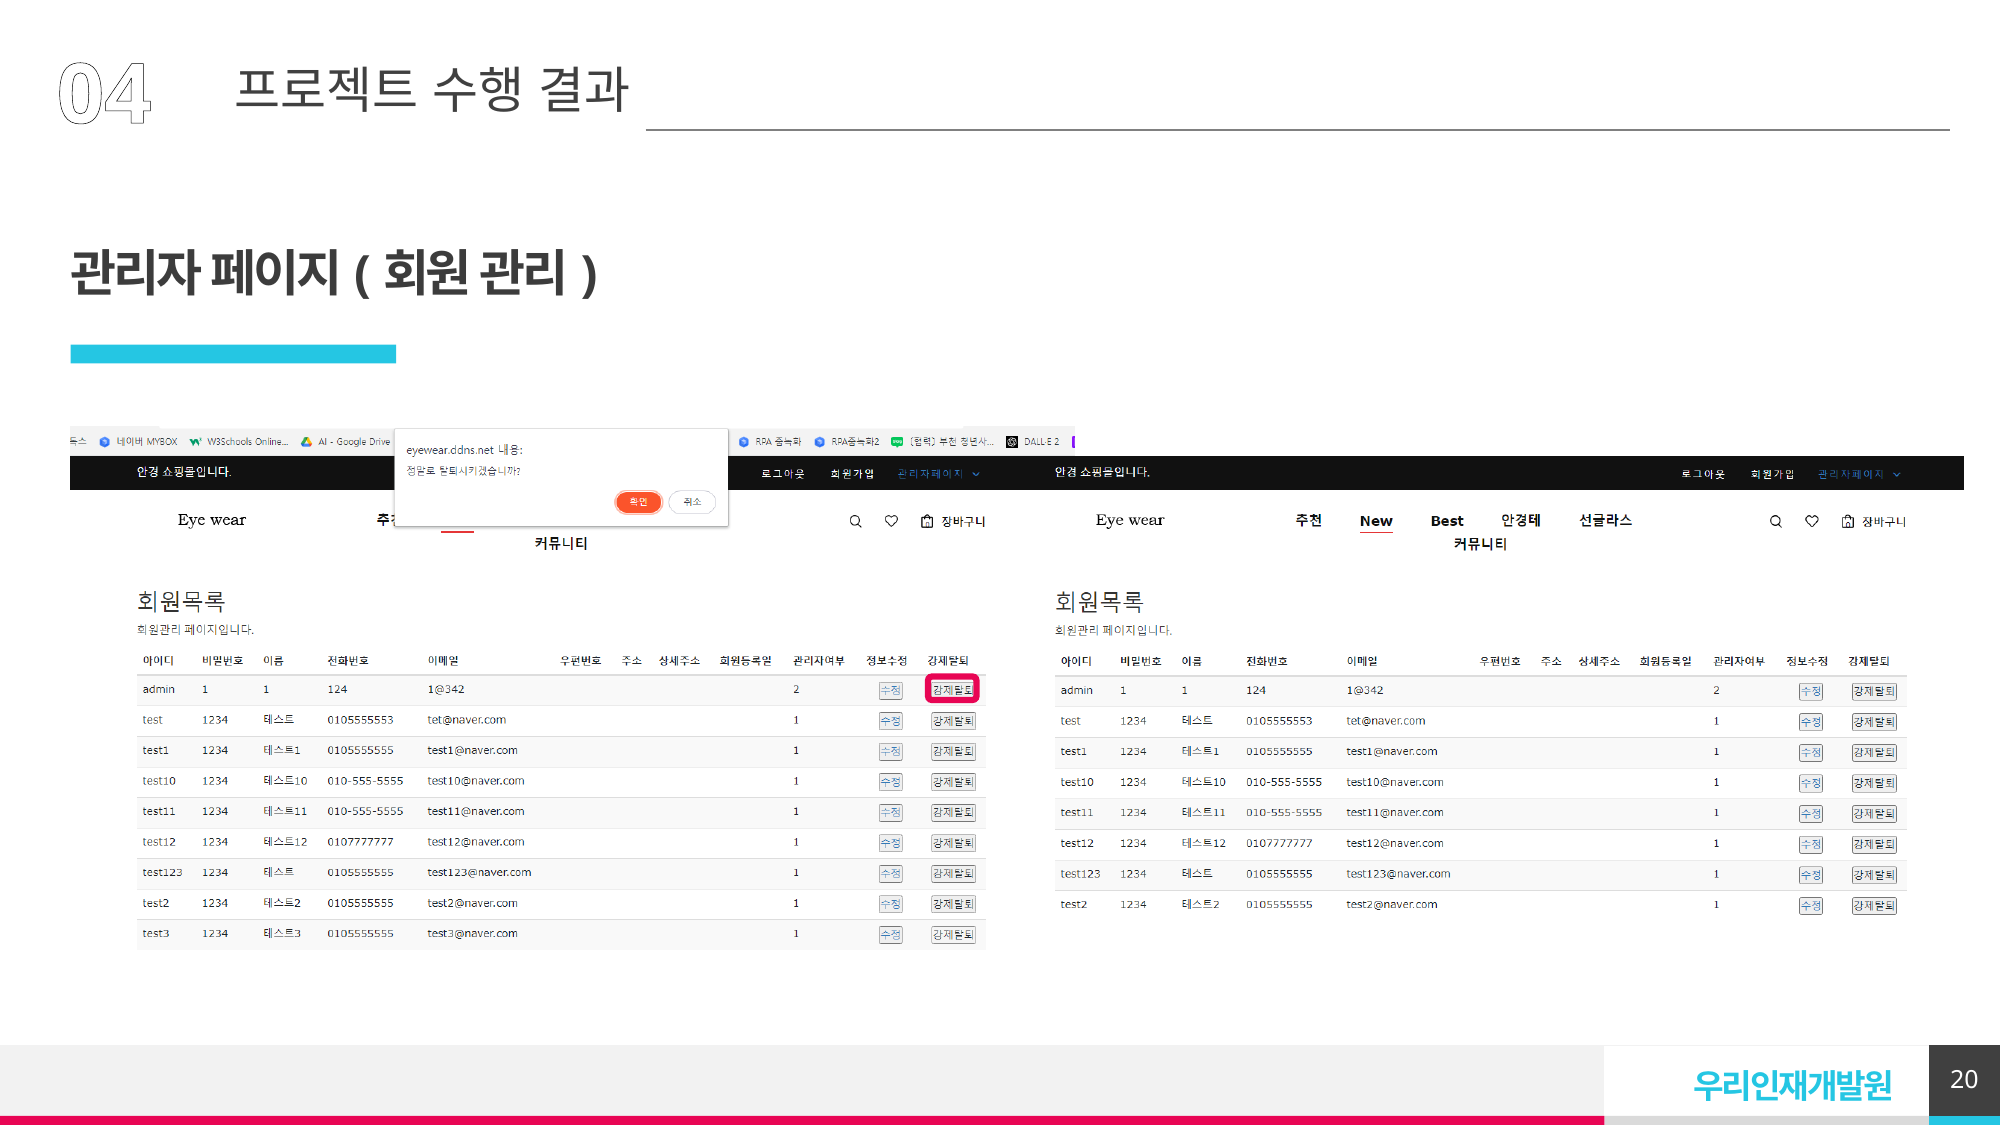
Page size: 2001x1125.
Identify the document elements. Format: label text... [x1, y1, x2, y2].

picture [70, 426, 1964, 1013]
text_box [70, 343, 397, 364]
text_box 04 [41, 32, 233, 148]
slide_number 20 [1929, 1045, 2000, 1116]
list 관리자 페이지(회원 관리) [70, 248, 969, 308]
text_box 프로젝트 수행 결과 [220, 51, 647, 127]
